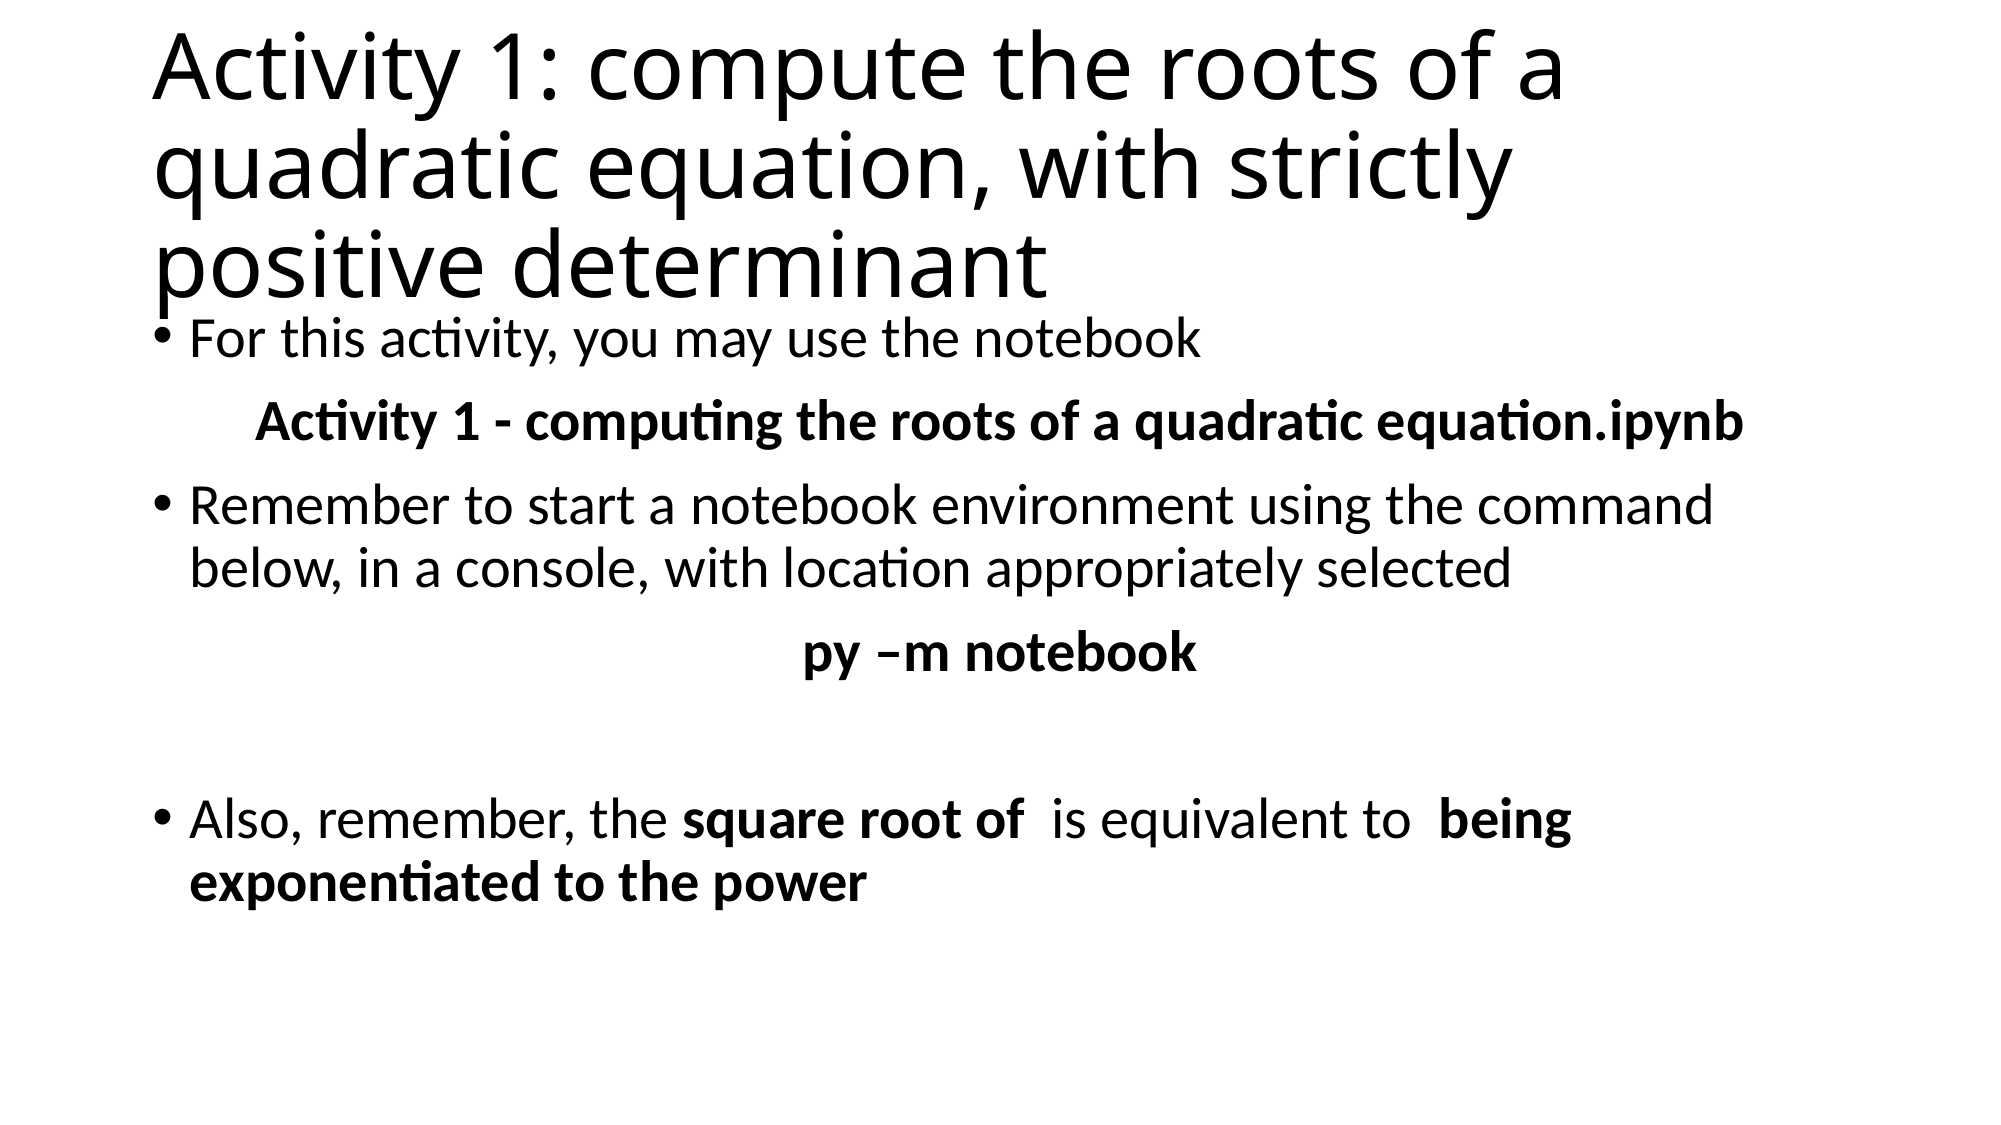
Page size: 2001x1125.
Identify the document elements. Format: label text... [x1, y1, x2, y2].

title Activity 1: compute the roots of a quadratic equation, with strictly positive determinant [137, 59, 1863, 278]
